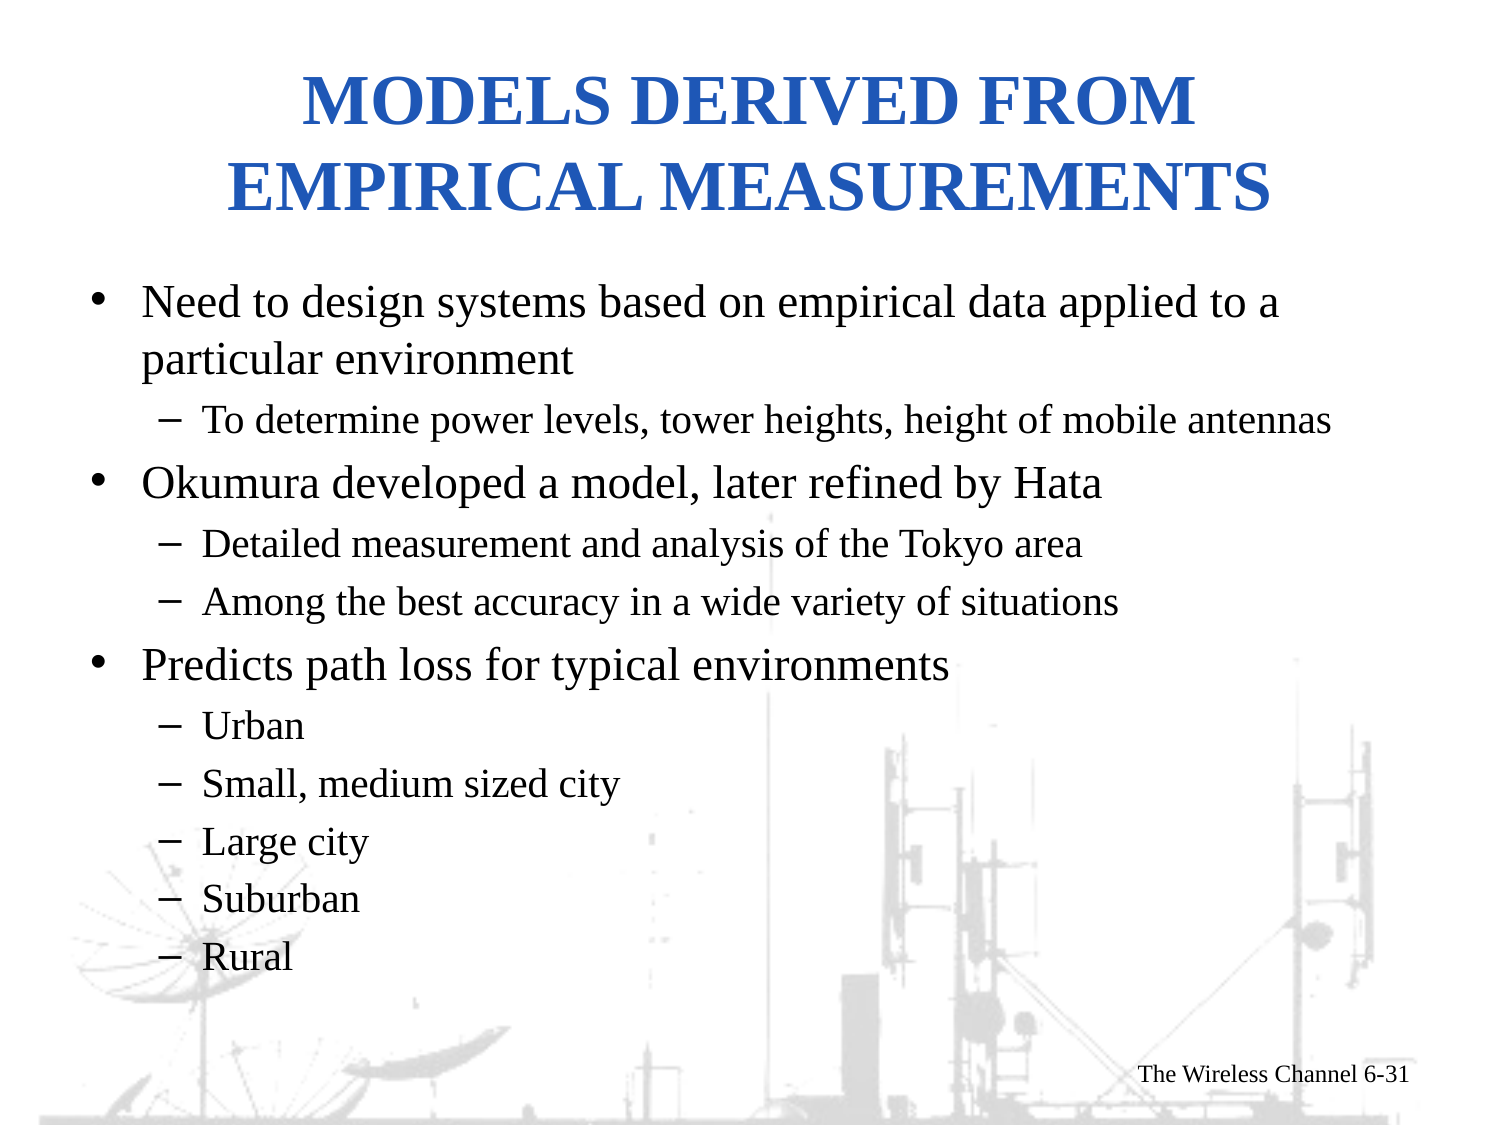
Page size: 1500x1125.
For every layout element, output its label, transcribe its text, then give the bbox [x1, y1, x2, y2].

list Need to design systems based on empirical data applied to a particular environment To determine power levels, tower heights, height of mobile antennas Okumura developed a model, later refined by Hata Detailed measurement and analysis of the Tokyo area Among the best accuracy in a wide variety of situations Predicts path loss for typical environments Urban Small, medium sized city Large city Suburban Rural [75, 262, 1425, 1005]
slide_number The Wireless Channel 6-31 [893, 1042, 1425, 1103]
title Models Derived from Empirical Measurements [75, 45, 1425, 233]
